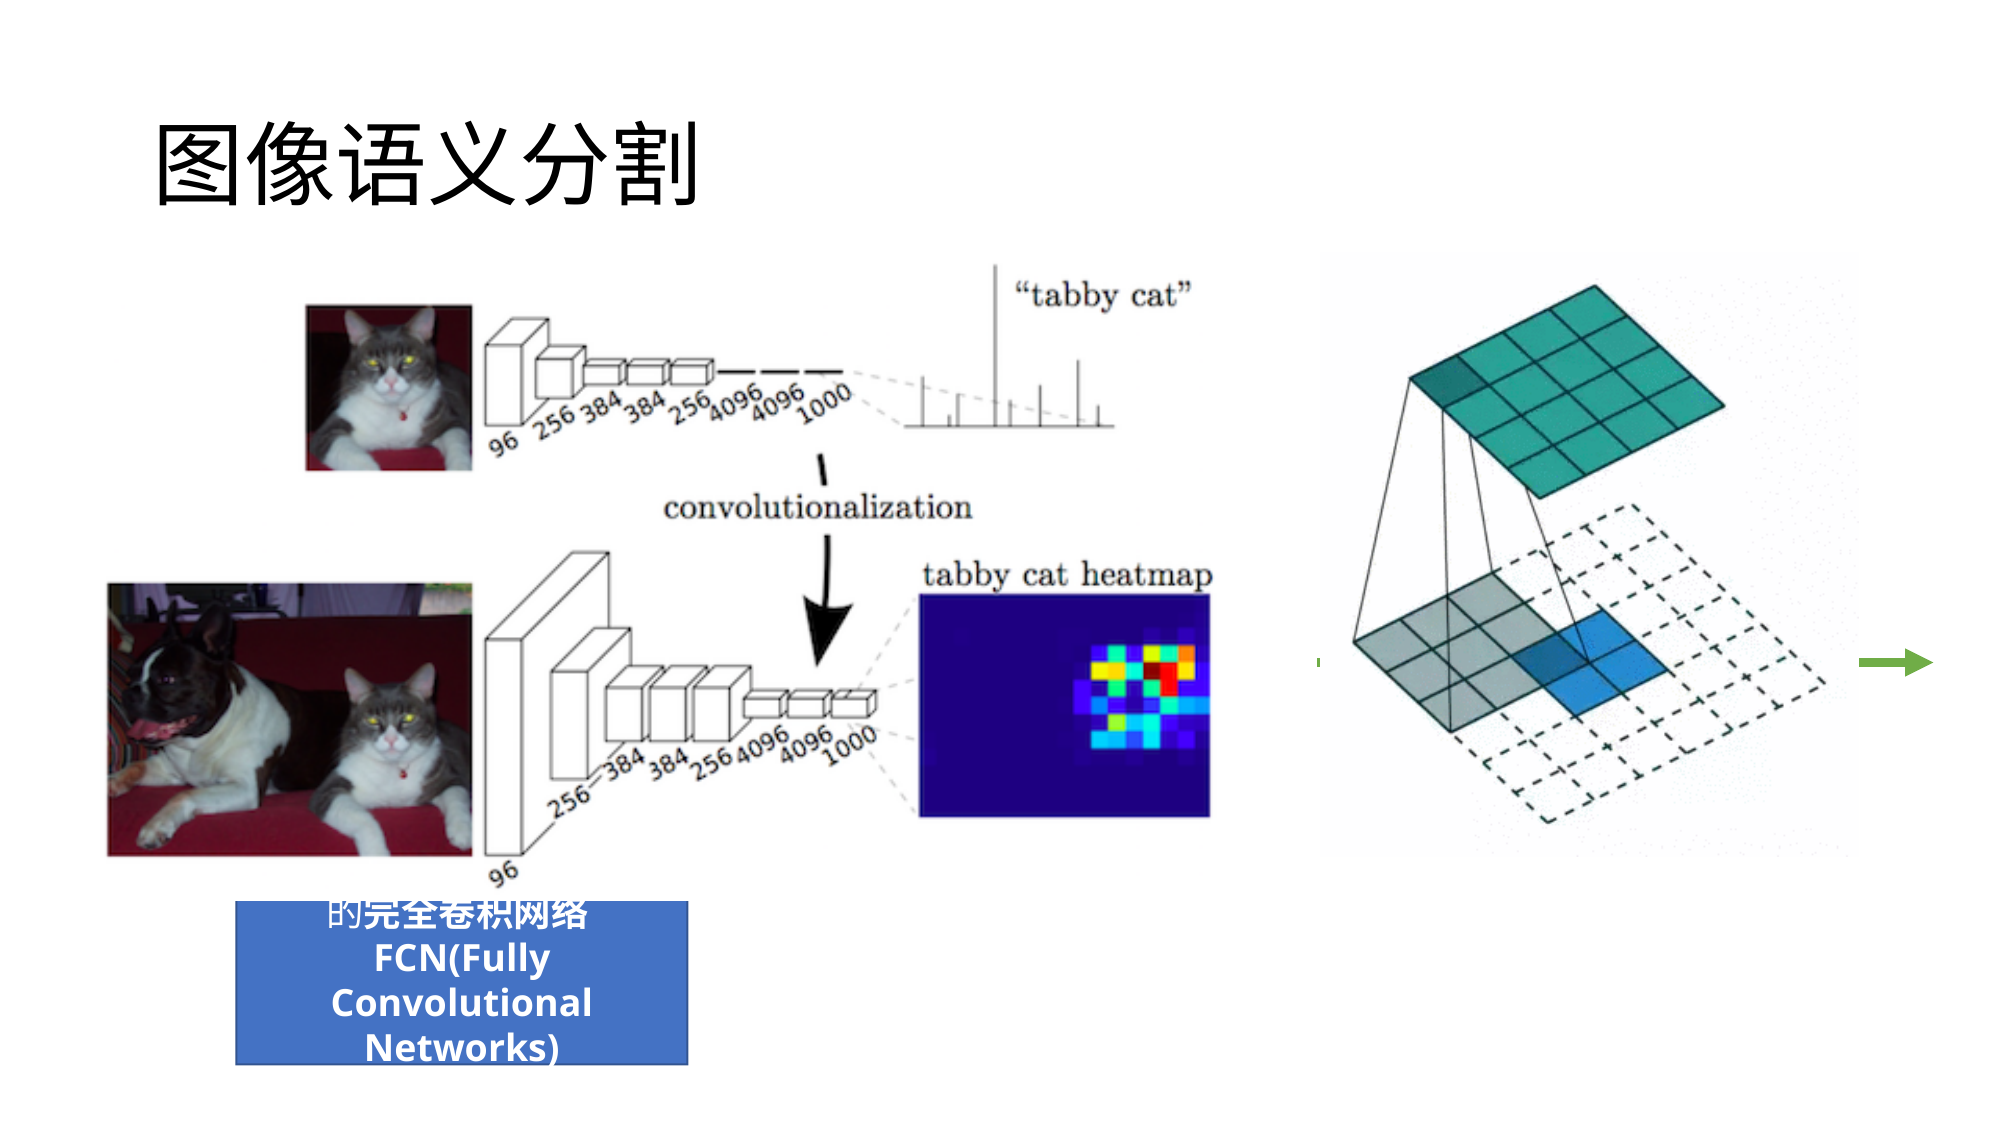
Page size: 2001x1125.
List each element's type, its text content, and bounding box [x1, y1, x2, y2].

picture [66, 223, 1317, 901]
picture [1320, 252, 1859, 857]
title 图像语义分割 [137, 59, 1863, 278]
text_box 2014年，加州大学伯克利分校的Long等人提出的完全卷积网络FCN(Fully Convolutional Networks) [235, 901, 689, 1066]
